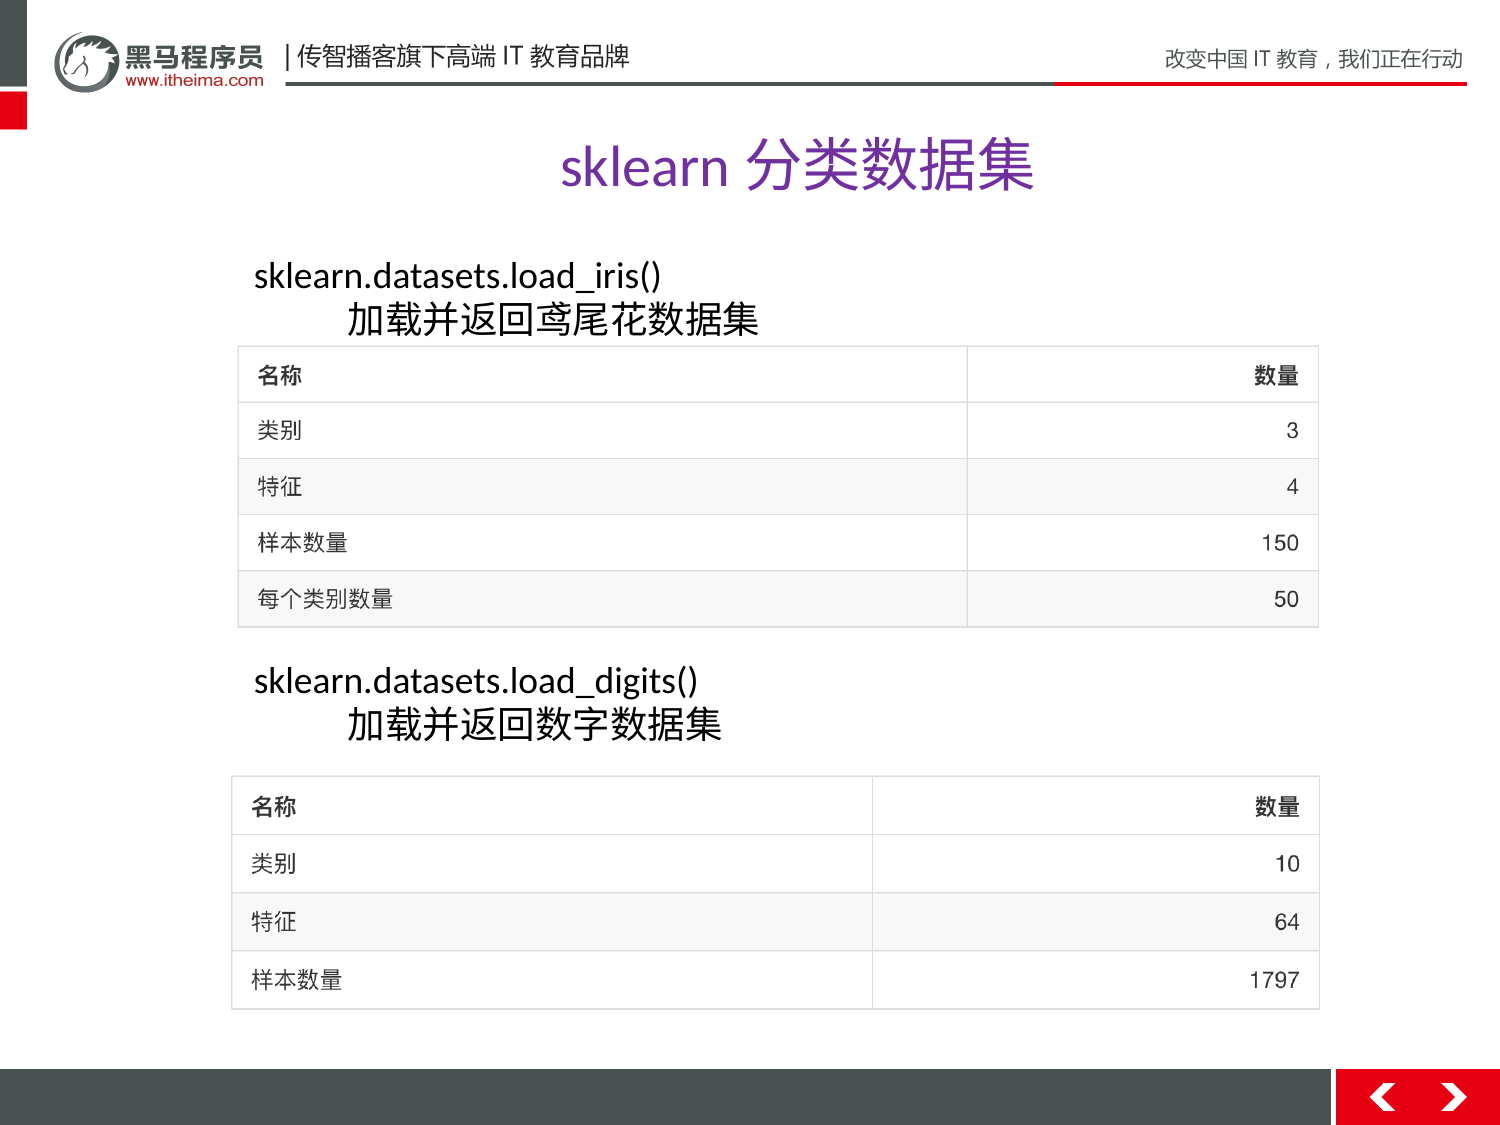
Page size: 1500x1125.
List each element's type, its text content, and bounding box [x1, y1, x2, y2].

text_box sklearn.datasets.load_iris() 加载并返回鸢尾花数据集 sklearn.datasets.load_digits() 加载并返回数字数据集 [238, 641, 776, 764]
text_box sklearn.datasets.load_iris() 加载并返回鸢尾花数据集 sklearn.datasets.load_digits() 加载并返回数字数据集 [238, 243, 776, 336]
picture [0, 0, 1500, 1125]
text_box sklearn分类数据集 [545, 120, 1051, 206]
